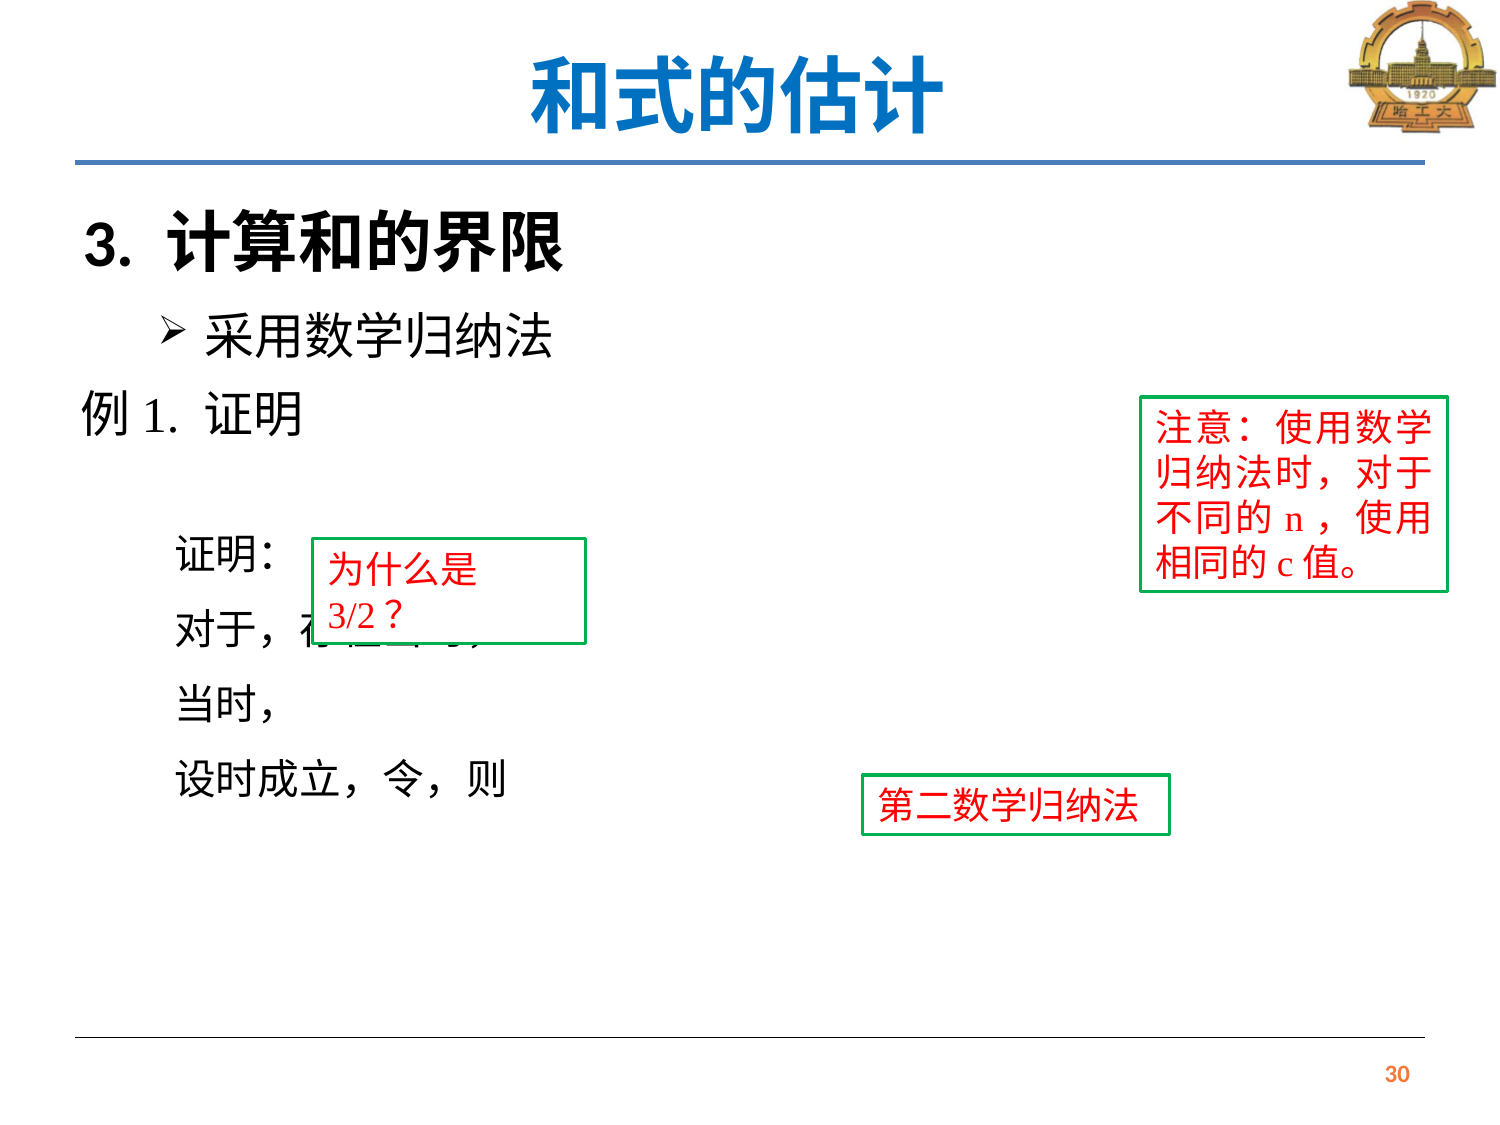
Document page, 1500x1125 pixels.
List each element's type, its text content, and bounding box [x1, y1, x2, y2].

title 和式的估计 [62, 7, 1413, 178]
text_box 为什么是3/2？ [312, 538, 586, 644]
slide_number 30 [1074, 1042, 1425, 1103]
text_box 第二数学归纳法 [862, 775, 1170, 835]
list 3. 计算和的界限 采用数学归纳法 [67, 172, 1418, 953]
picture [1340, 0, 1500, 138]
text_box 注意：使用数学归纳法时，对于不同的n，使用相同的c值。 [1140, 396, 1448, 592]
